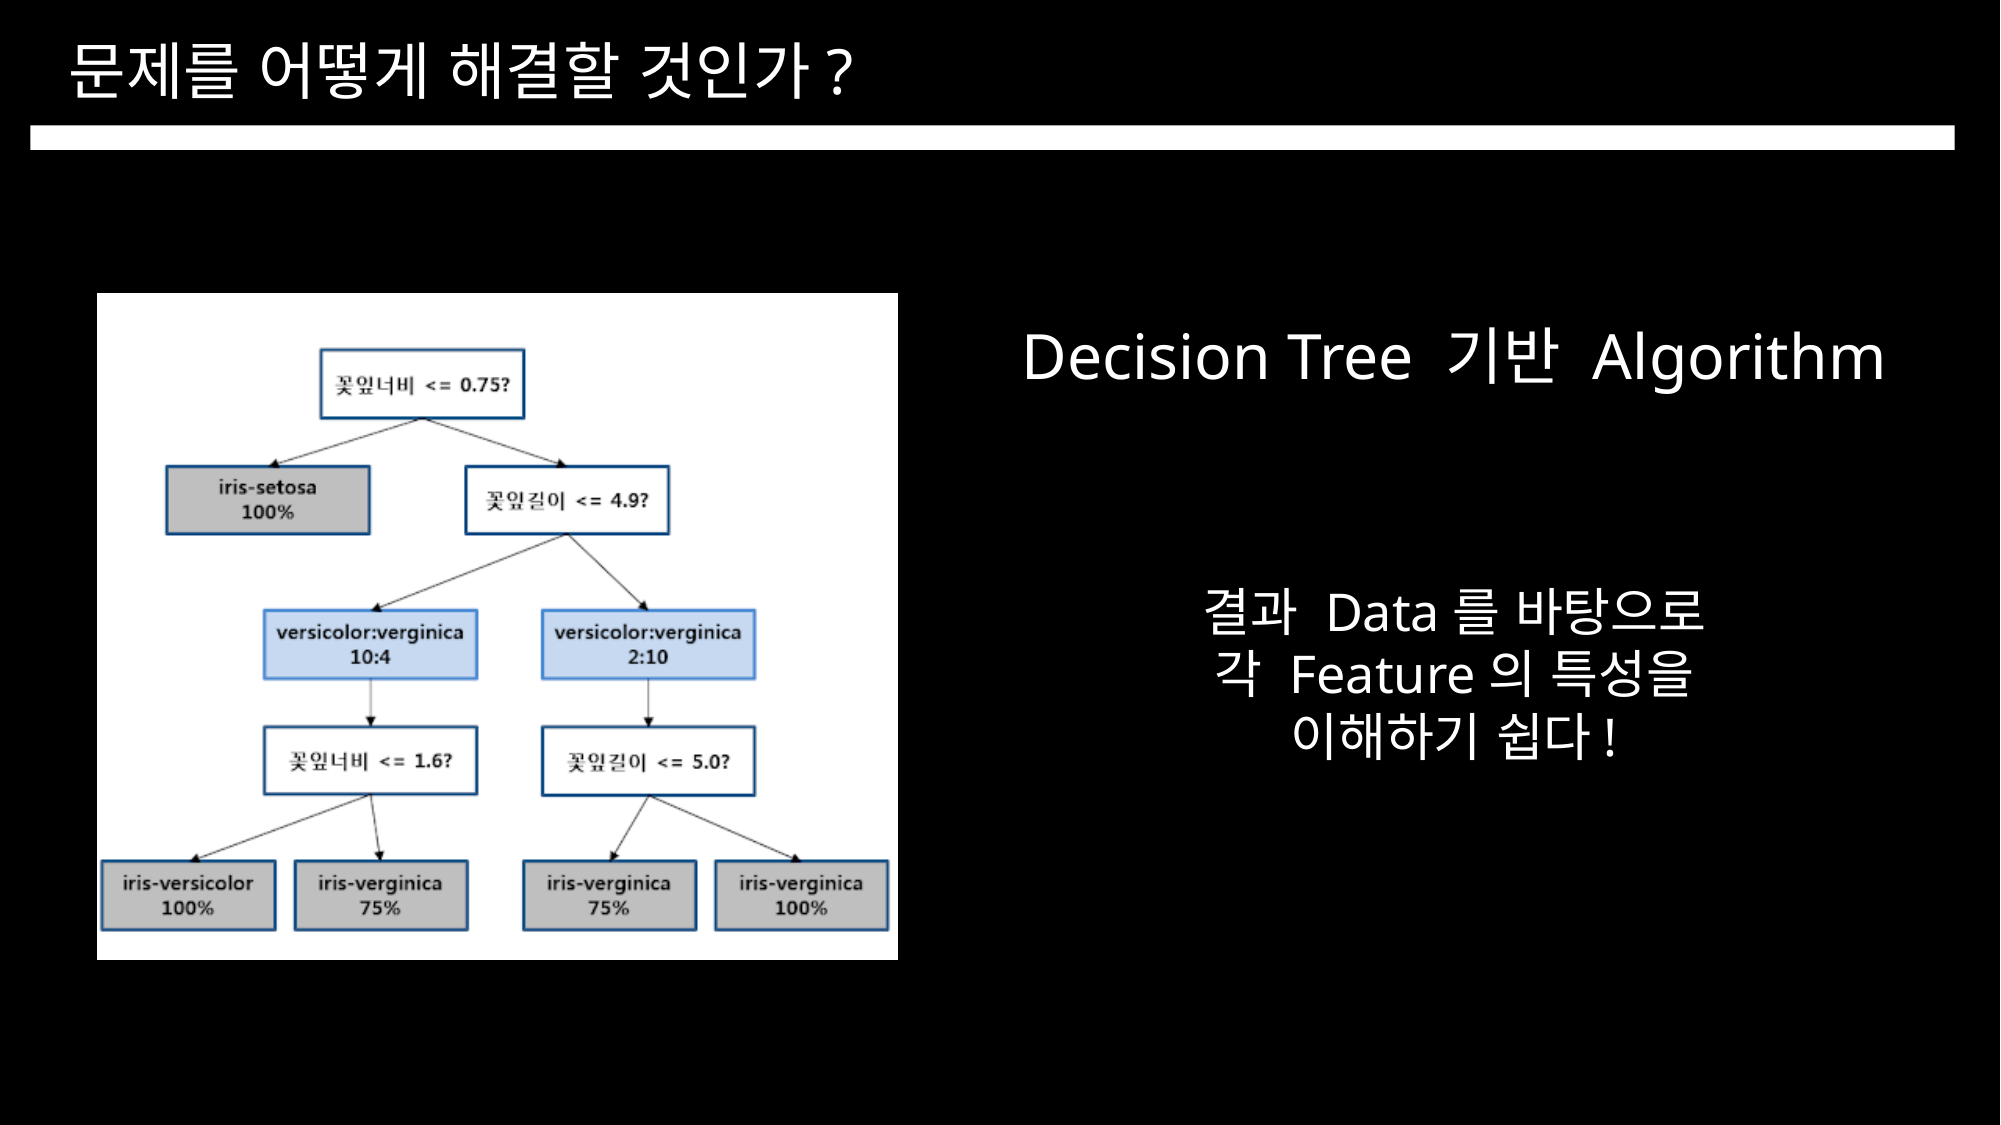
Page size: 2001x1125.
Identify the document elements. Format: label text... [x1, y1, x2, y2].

picture [97, 293, 898, 960]
text_box Decision Tree 기반 Algorithm 결과 Data를 바탕으로 각 Feature의 특성을 이해하기 쉽다! [1006, 309, 1902, 774]
text_box [29, 124, 1956, 151]
text_box 문제를 어떻게 해결할 것인가? [53, 24, 869, 115]
